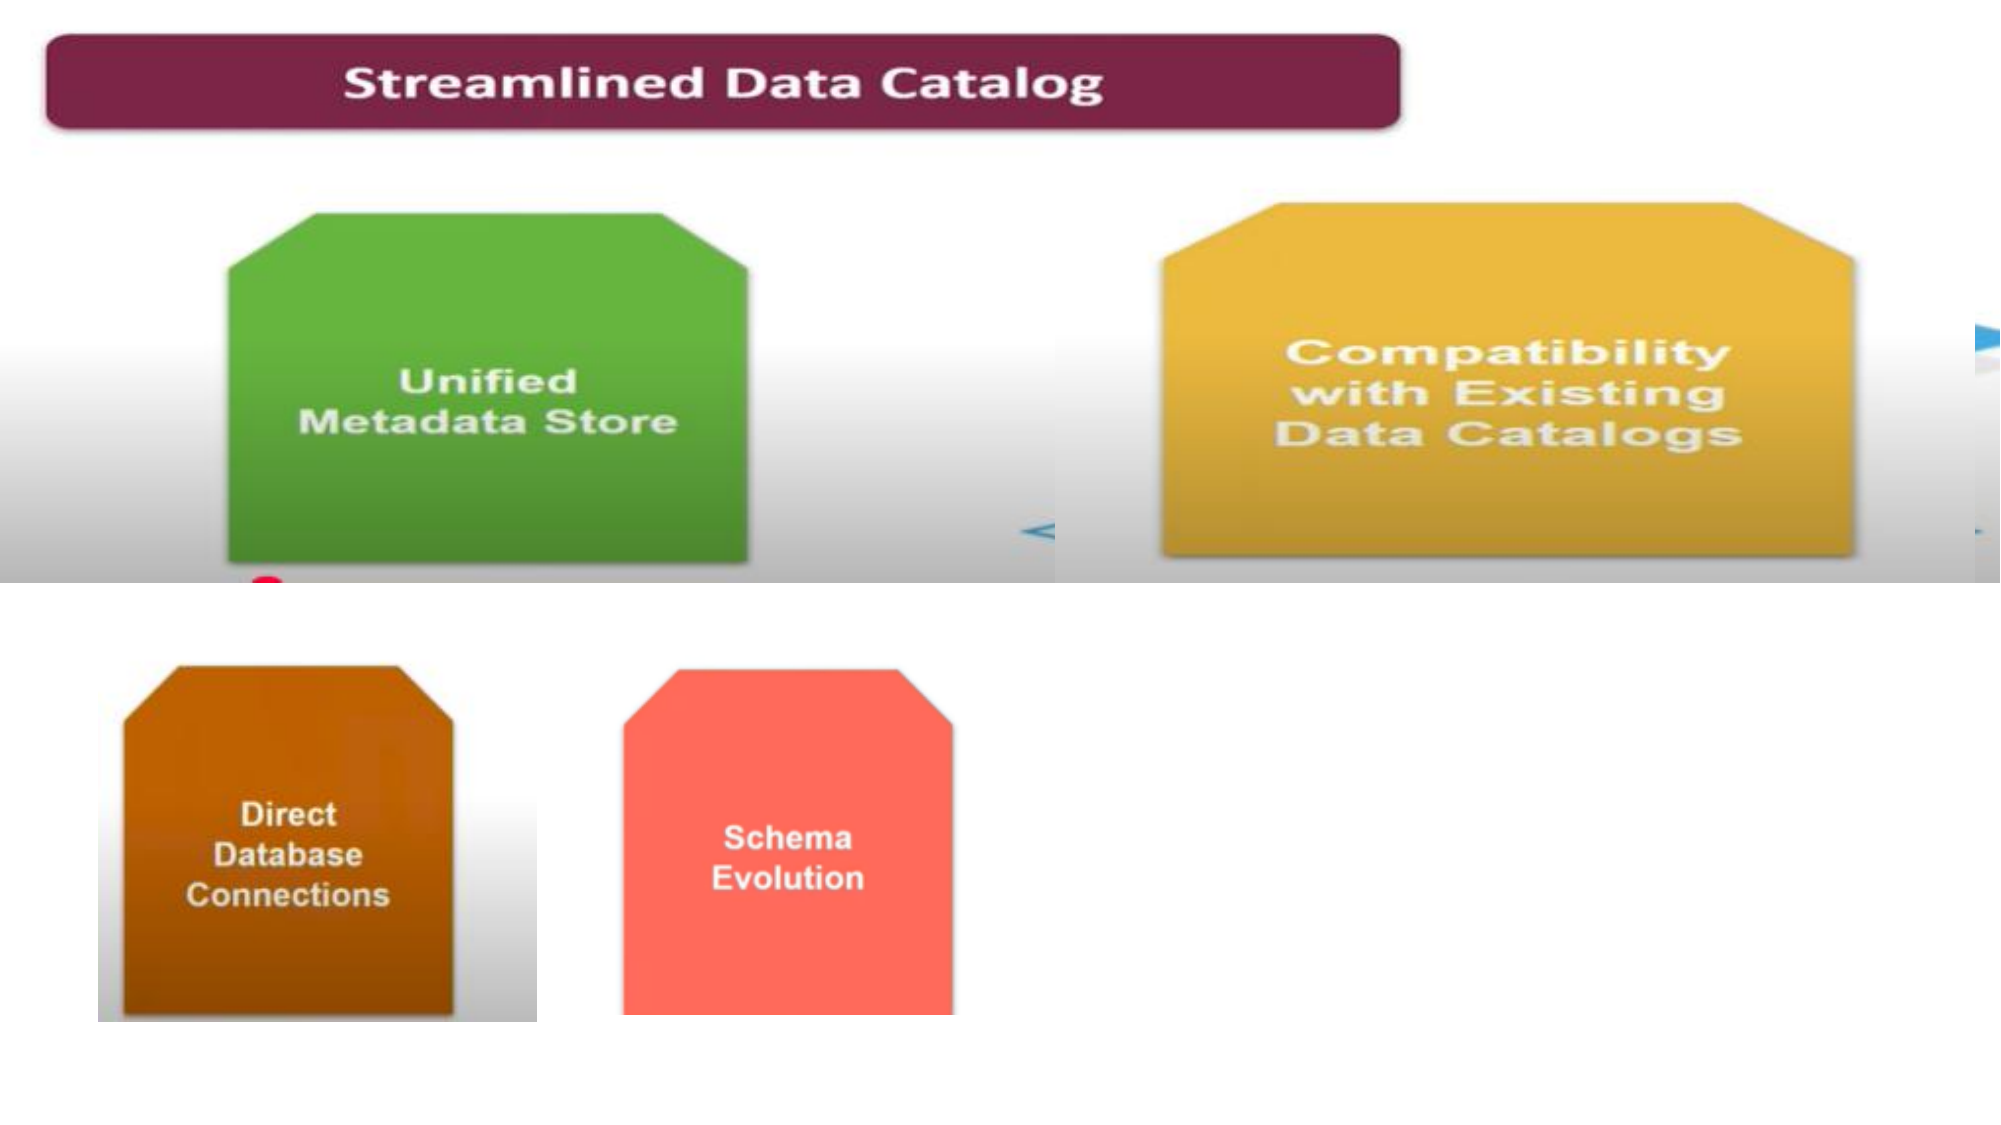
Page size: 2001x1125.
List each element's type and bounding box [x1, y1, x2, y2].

picture [0, 0, 2000, 583]
picture [593, 617, 1000, 1015]
picture [98, 631, 537, 1022]
